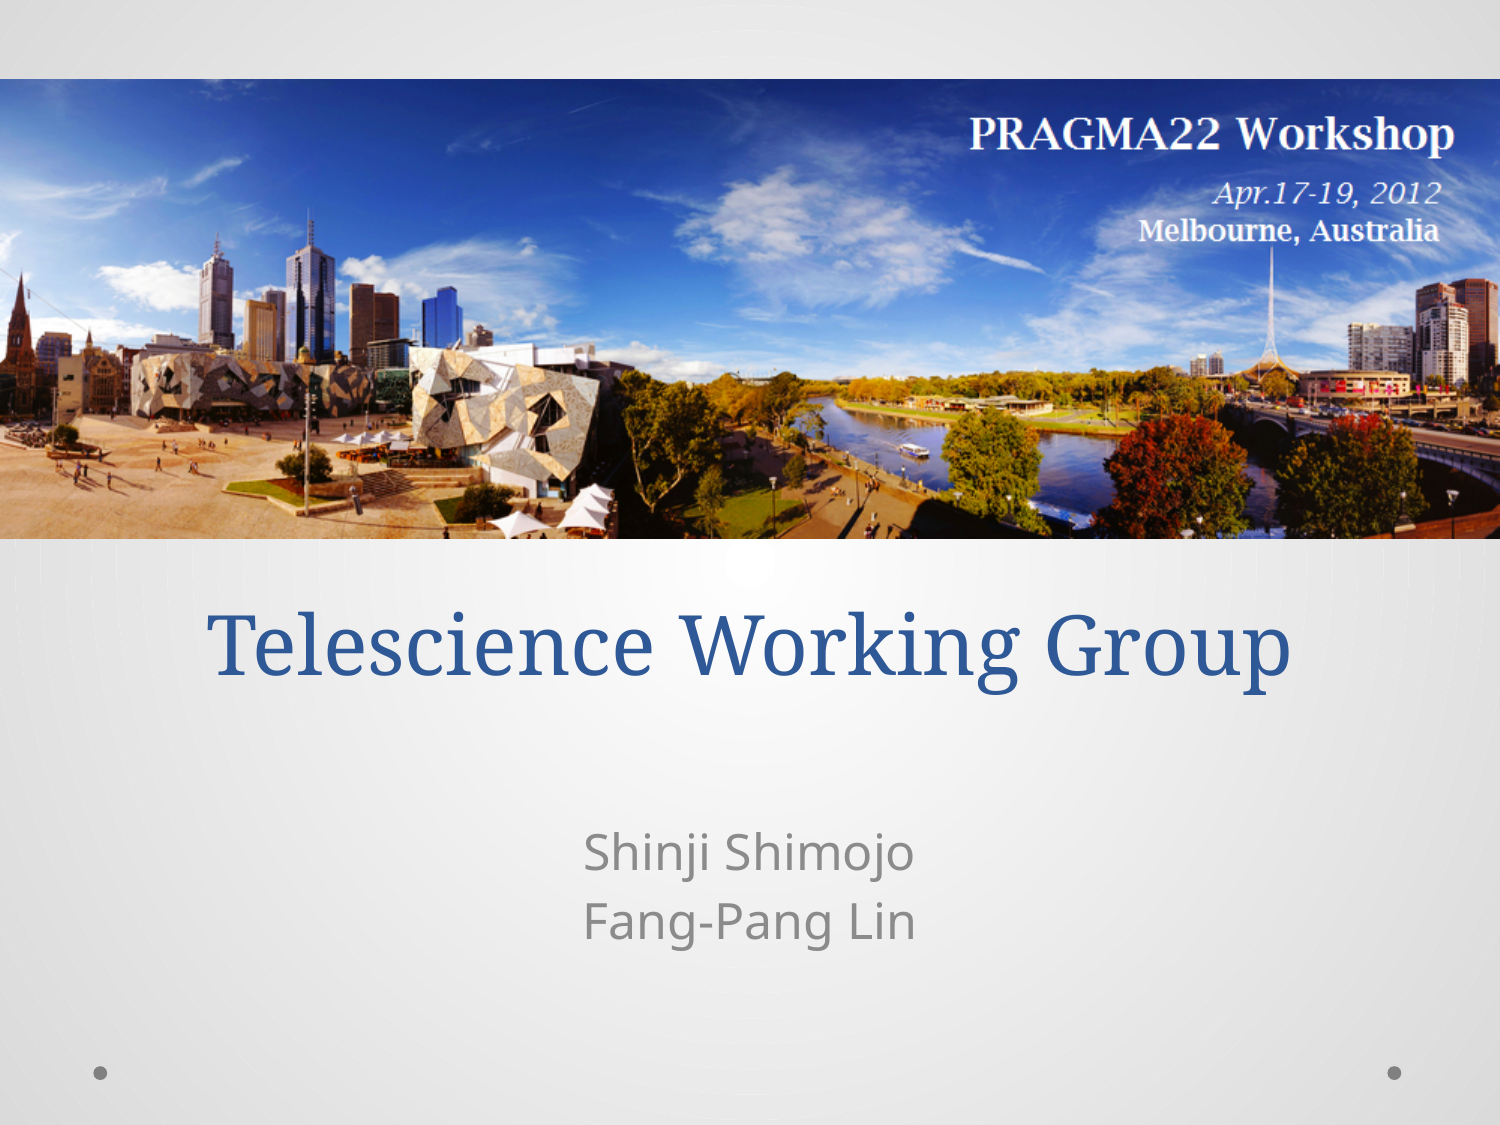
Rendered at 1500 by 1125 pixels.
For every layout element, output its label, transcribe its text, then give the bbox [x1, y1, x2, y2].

picture [0, 79, 1500, 540]
title Telescience Working Group [112, 547, 1388, 800]
subtitle Shinji Shimojo Fang-Pang Lin [225, 812, 1275, 1013]
